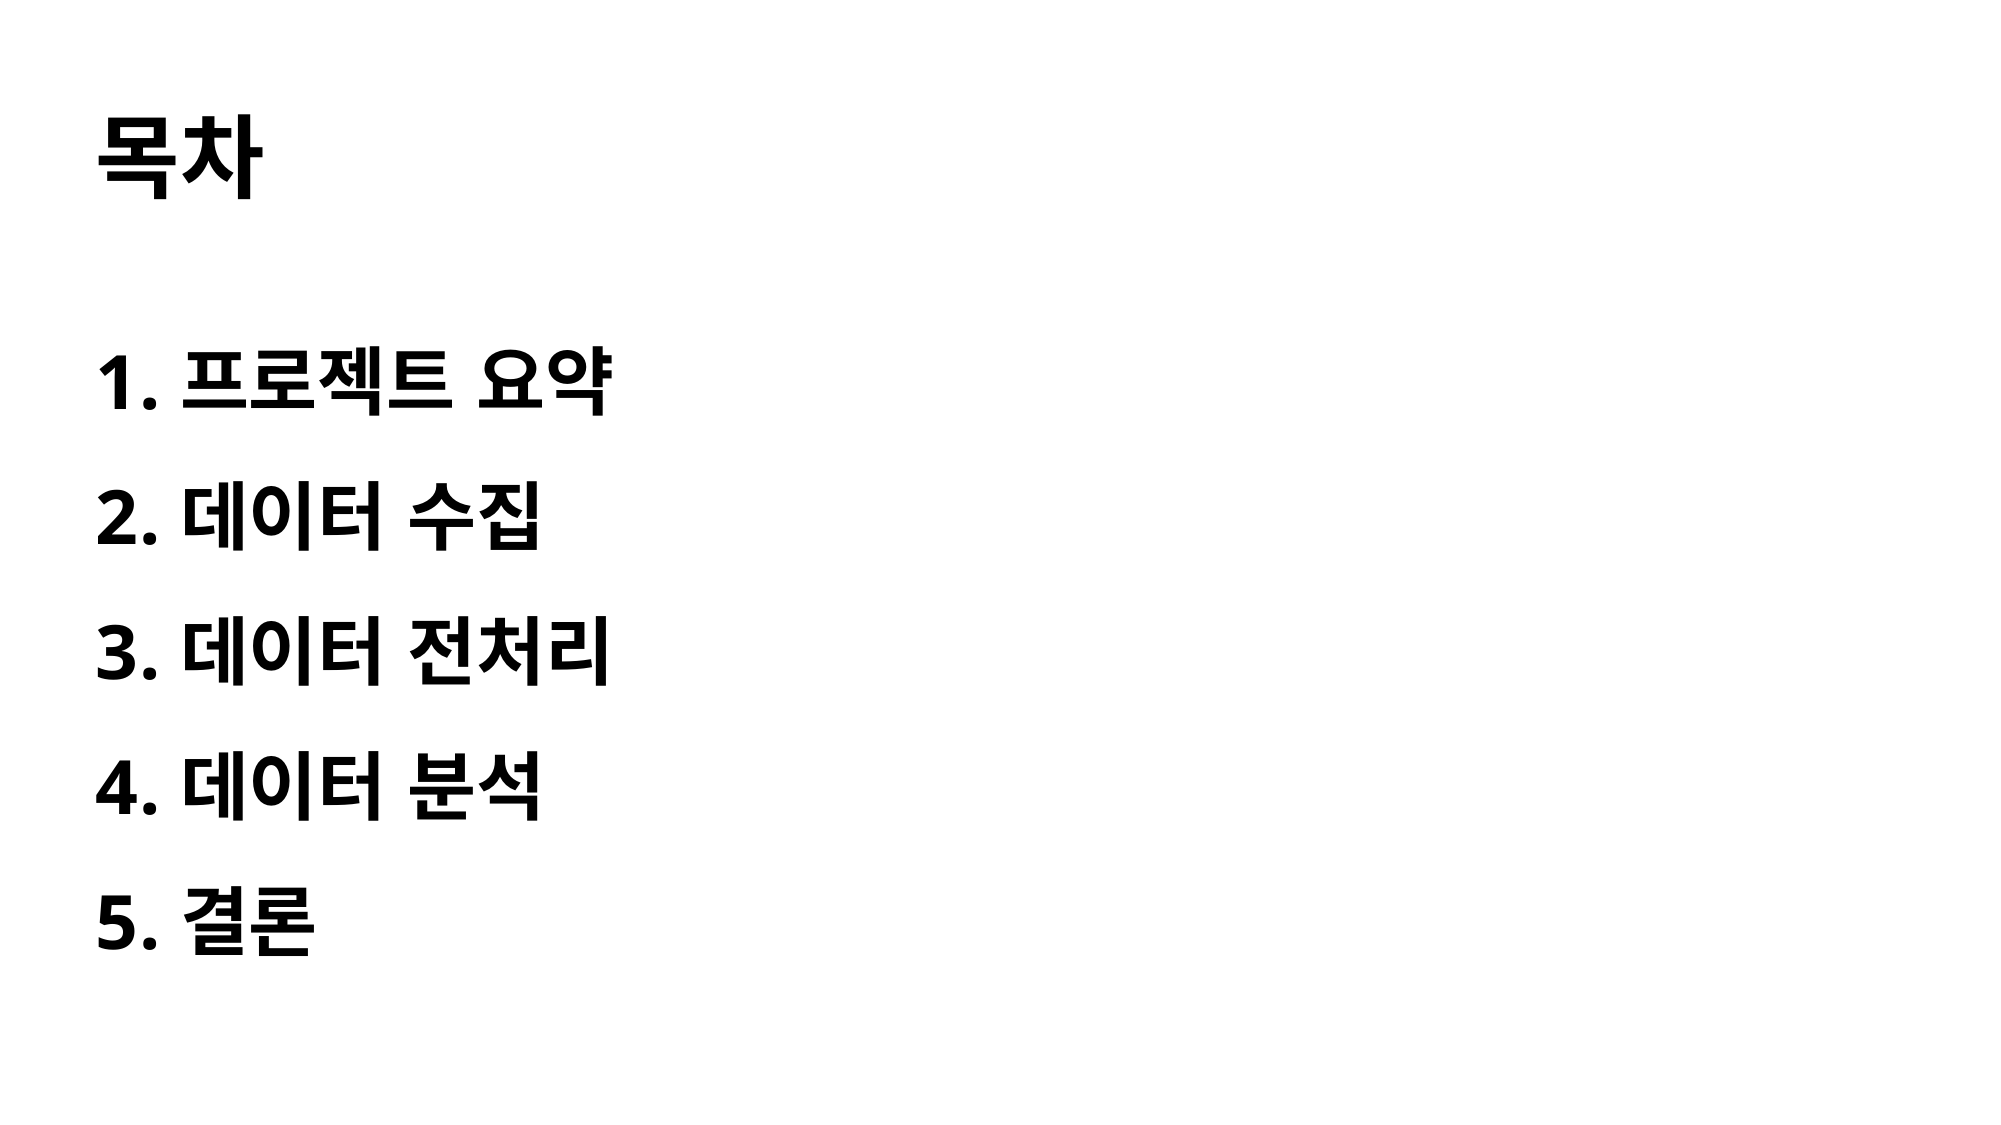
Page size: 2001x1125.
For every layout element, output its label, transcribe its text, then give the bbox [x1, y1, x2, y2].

text_box 프로젝트 요약 데이터 수집 데이터 전처리 데이터 분석 결론 [80, 282, 1920, 972]
title 목차 [80, 53, 1806, 271]
